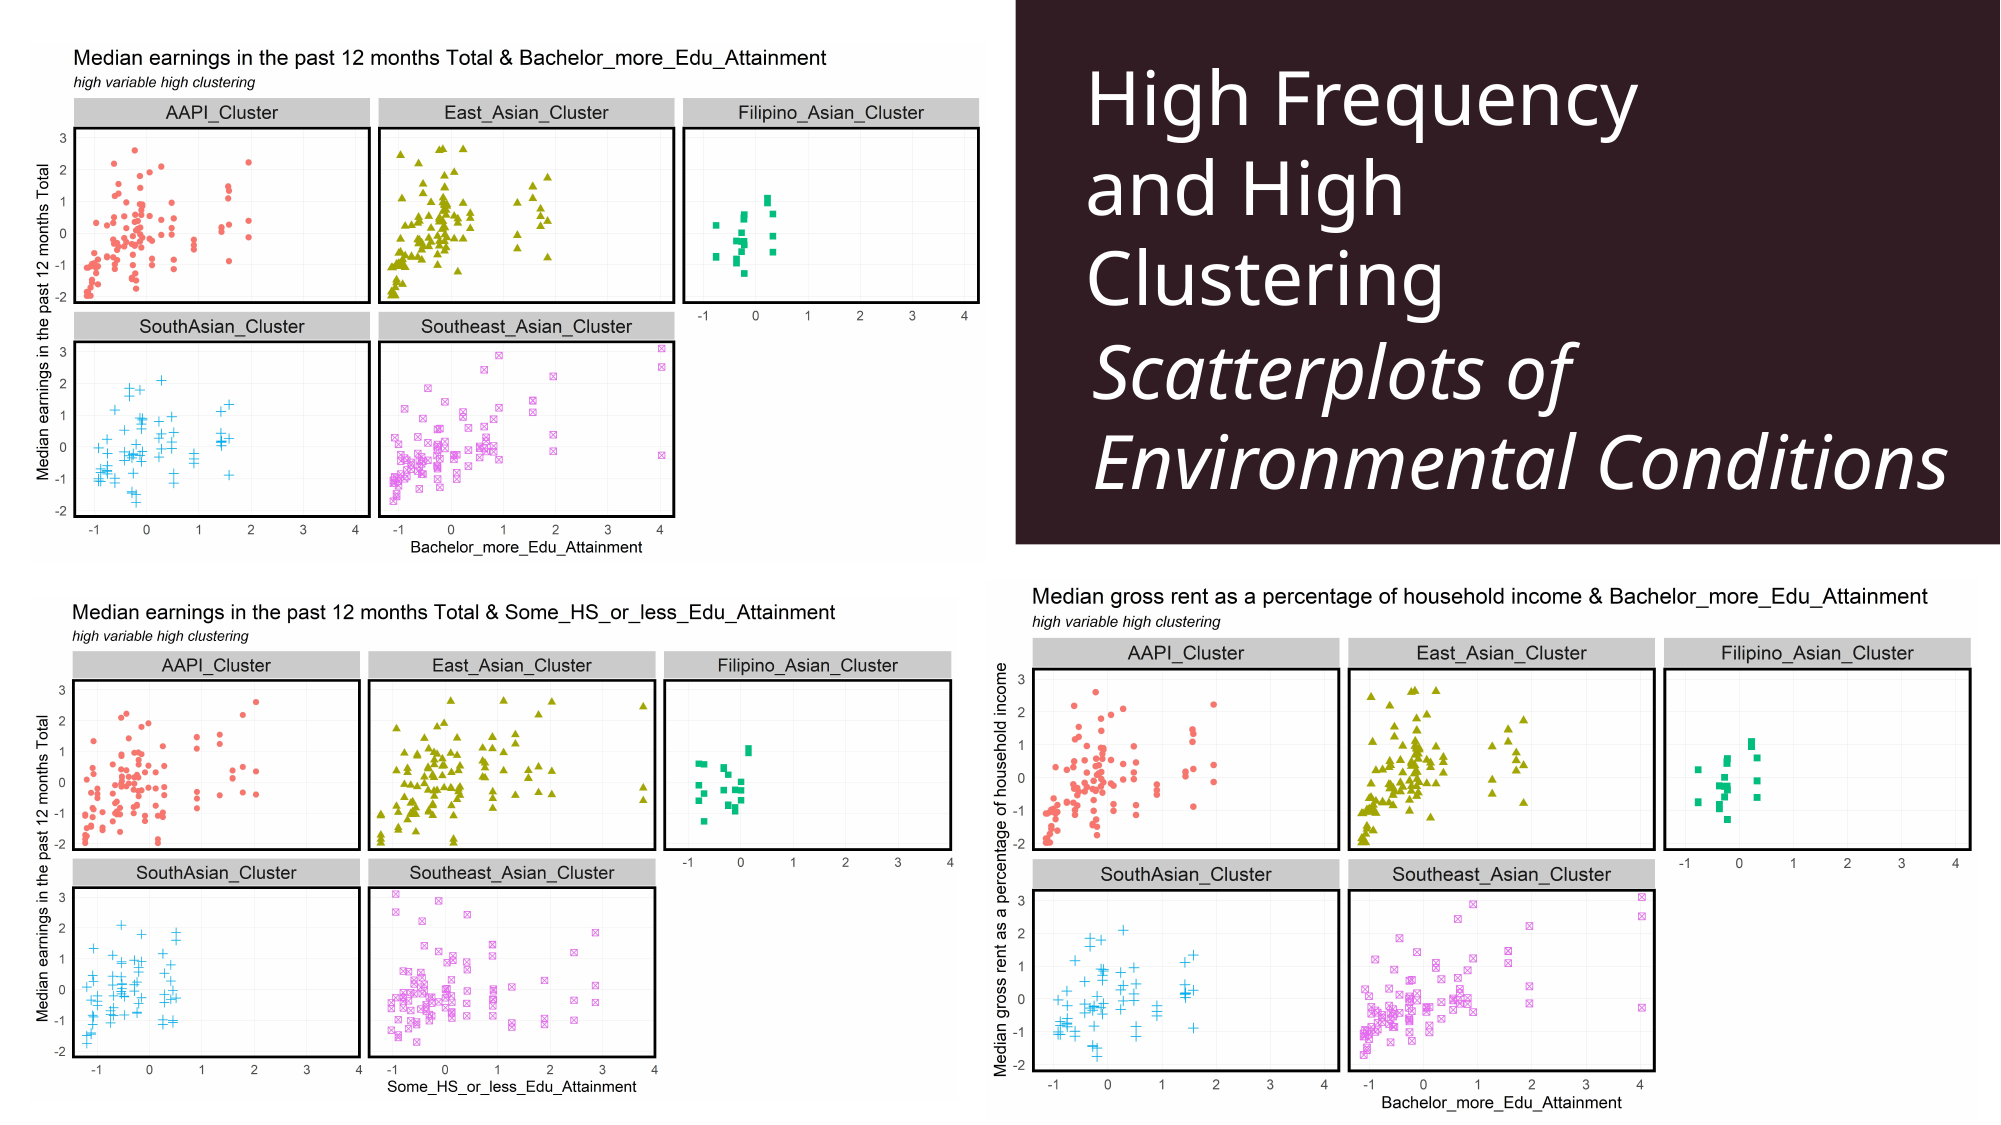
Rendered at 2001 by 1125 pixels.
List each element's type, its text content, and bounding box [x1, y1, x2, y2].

text_box Scatterplots of Environmental Conditions [1077, 290, 1971, 512]
picture [29, 42, 987, 563]
picture [986, 580, 1979, 1119]
text_box [1015, 0, 2000, 545]
picture [29, 597, 959, 1102]
text_box High Frequency and High Clustering [1070, 42, 1785, 402]
